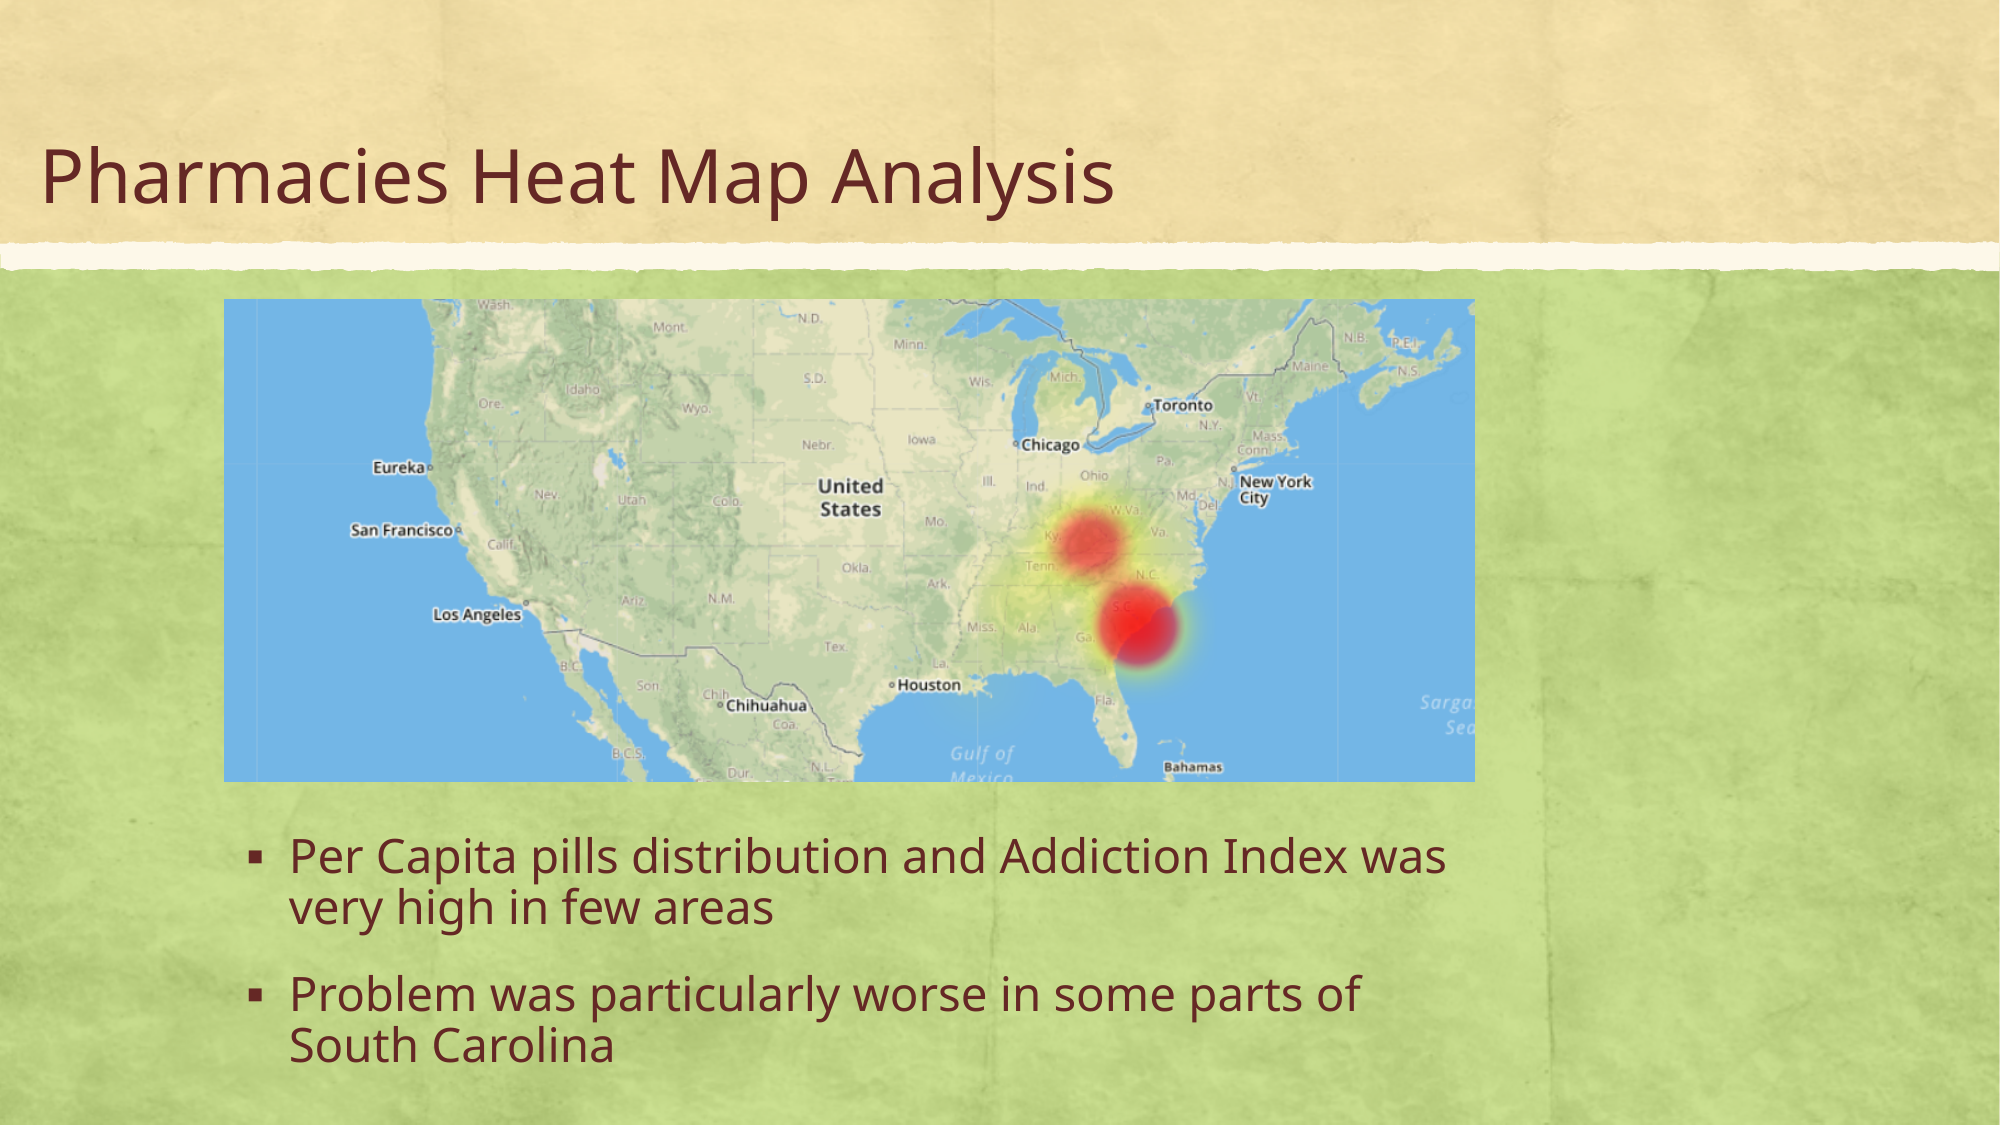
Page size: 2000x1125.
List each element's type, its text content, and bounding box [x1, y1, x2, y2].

list Per Capita pills distribution and Addiction Index was very high in few areas Problem was particularly worse in some parts of South Carolina [231, 825, 1475, 1082]
title Pharmacies Heat Map Analysis [24, 39, 1525, 228]
picture [224, 299, 1475, 782]
